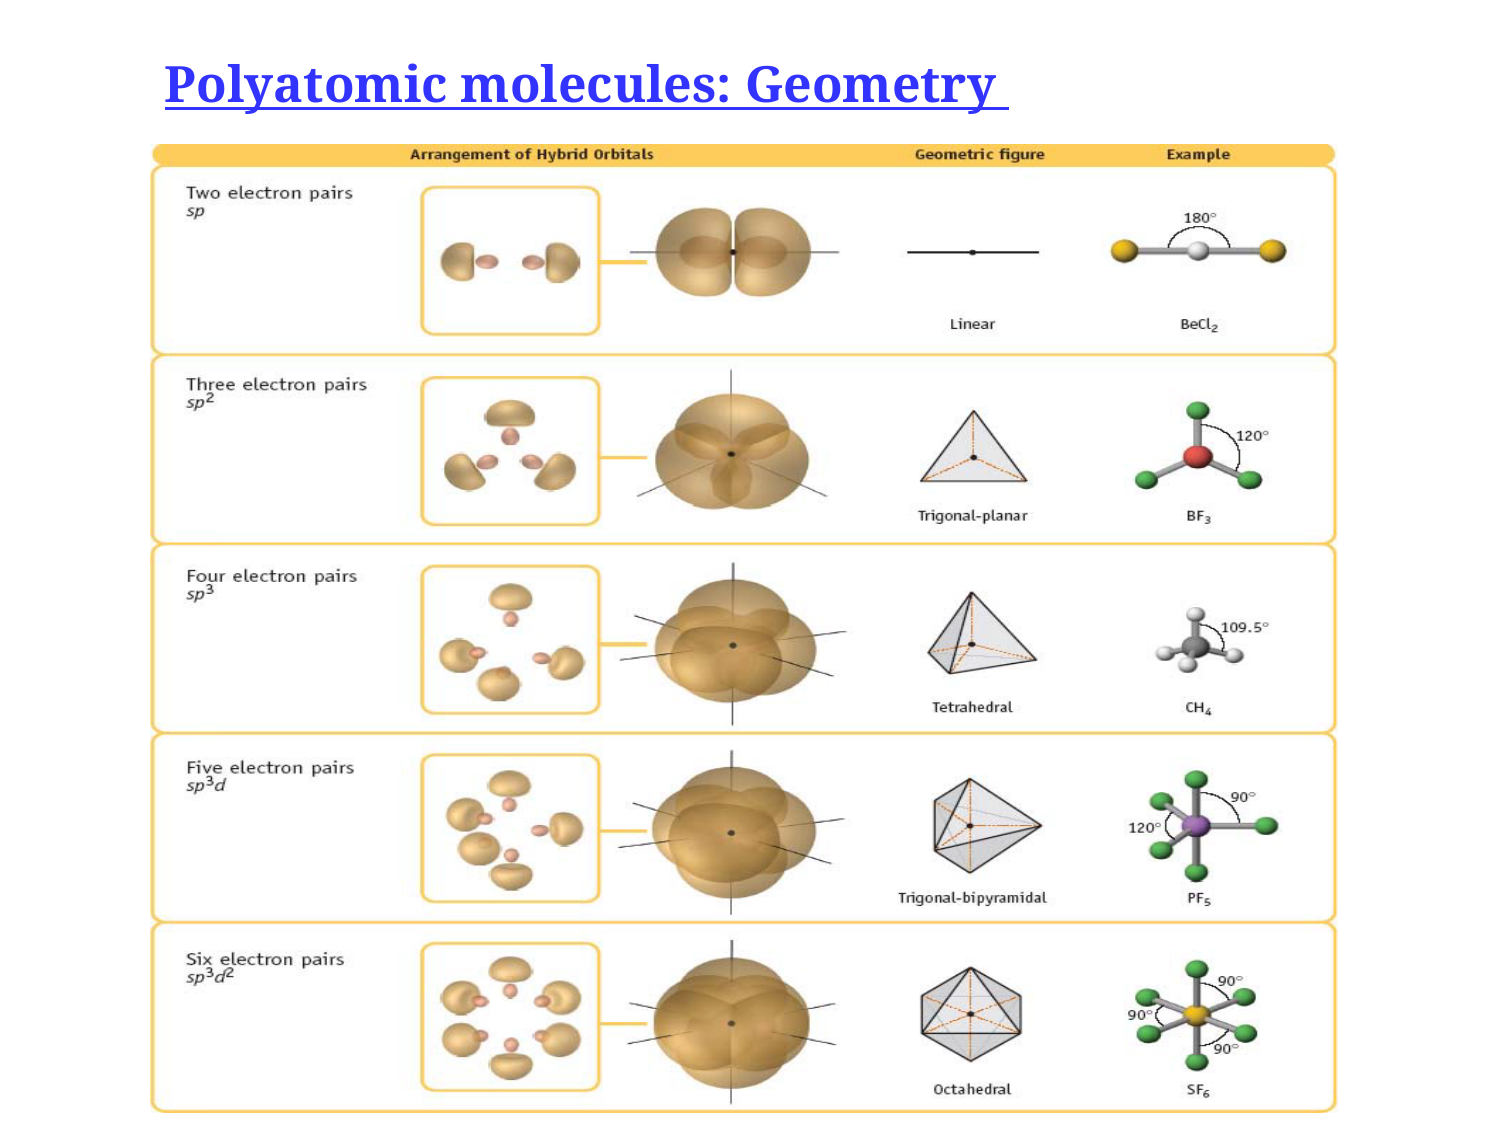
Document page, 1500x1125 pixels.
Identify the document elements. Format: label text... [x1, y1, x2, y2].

picture [149, 144, 1338, 1113]
text_box Polyatomic molecules: Geometry [149, 45, 1425, 121]
